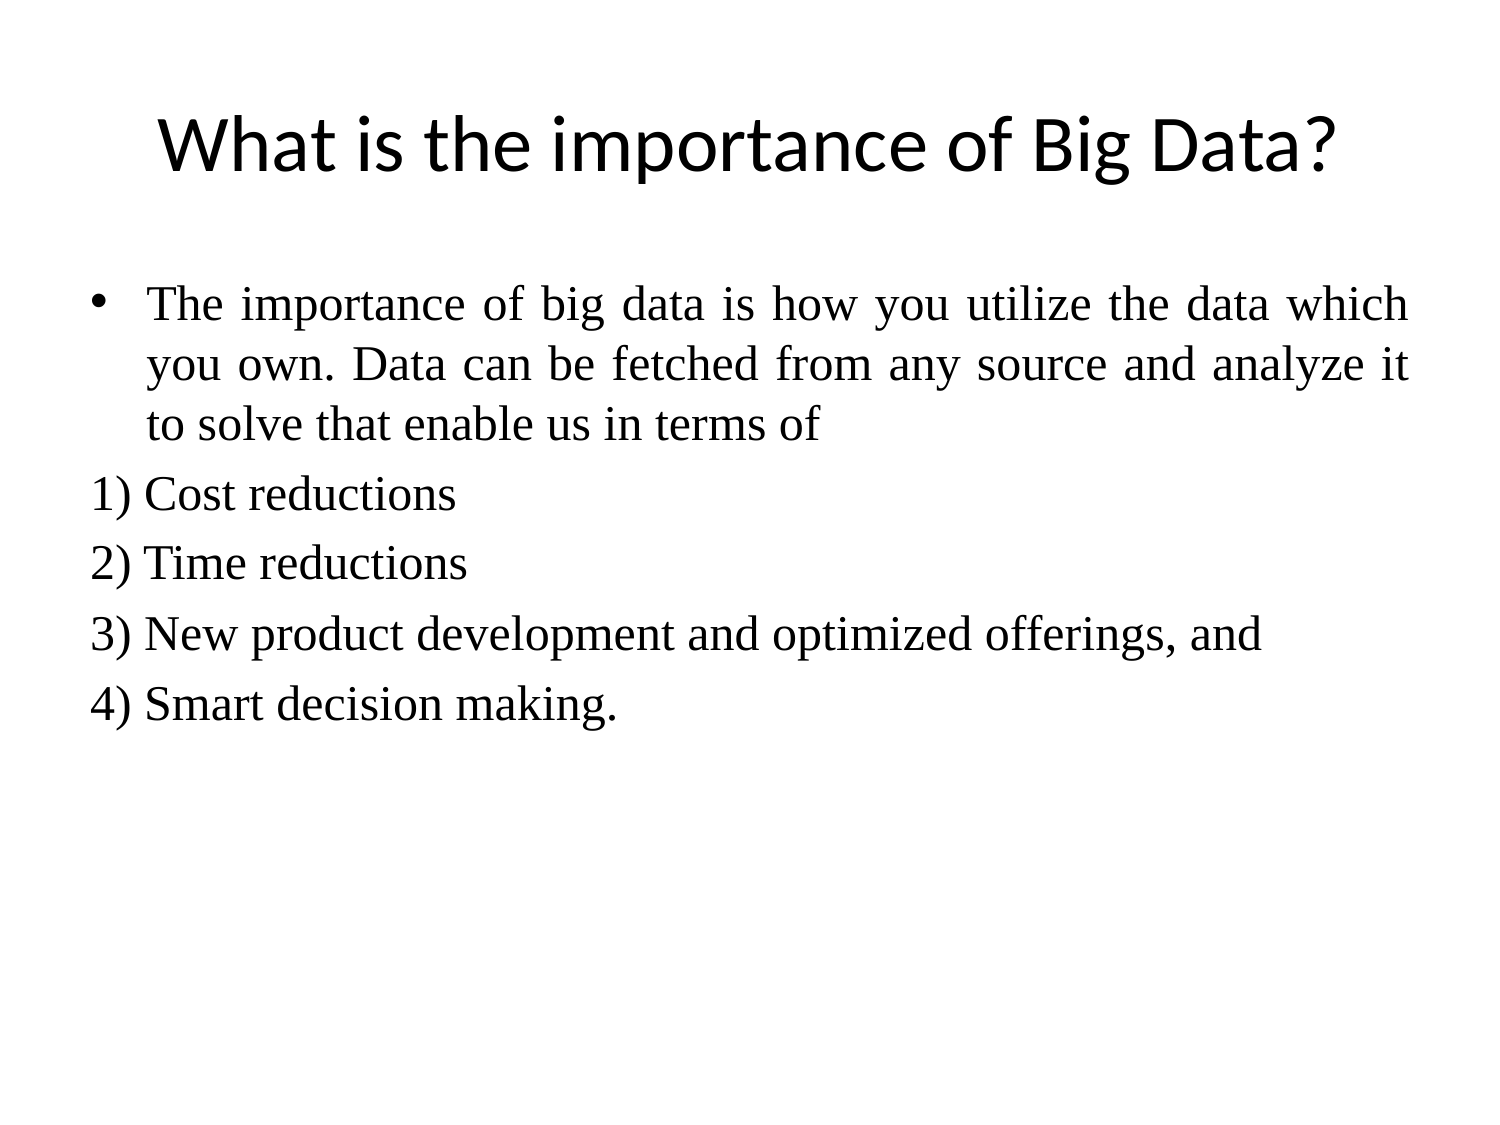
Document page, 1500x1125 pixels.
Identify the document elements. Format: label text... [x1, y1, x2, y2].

list The importance of big data is how you utilize the data which you own. Data can be fetched from any source and analyze it to solve that enable us in terms of 1) Cost reductions 2) Time reductions 3) New product development and optimized offerings, and 4) Smart decision making. [75, 262, 1425, 1005]
title What is the importance of Big Data? [75, 45, 1425, 233]
